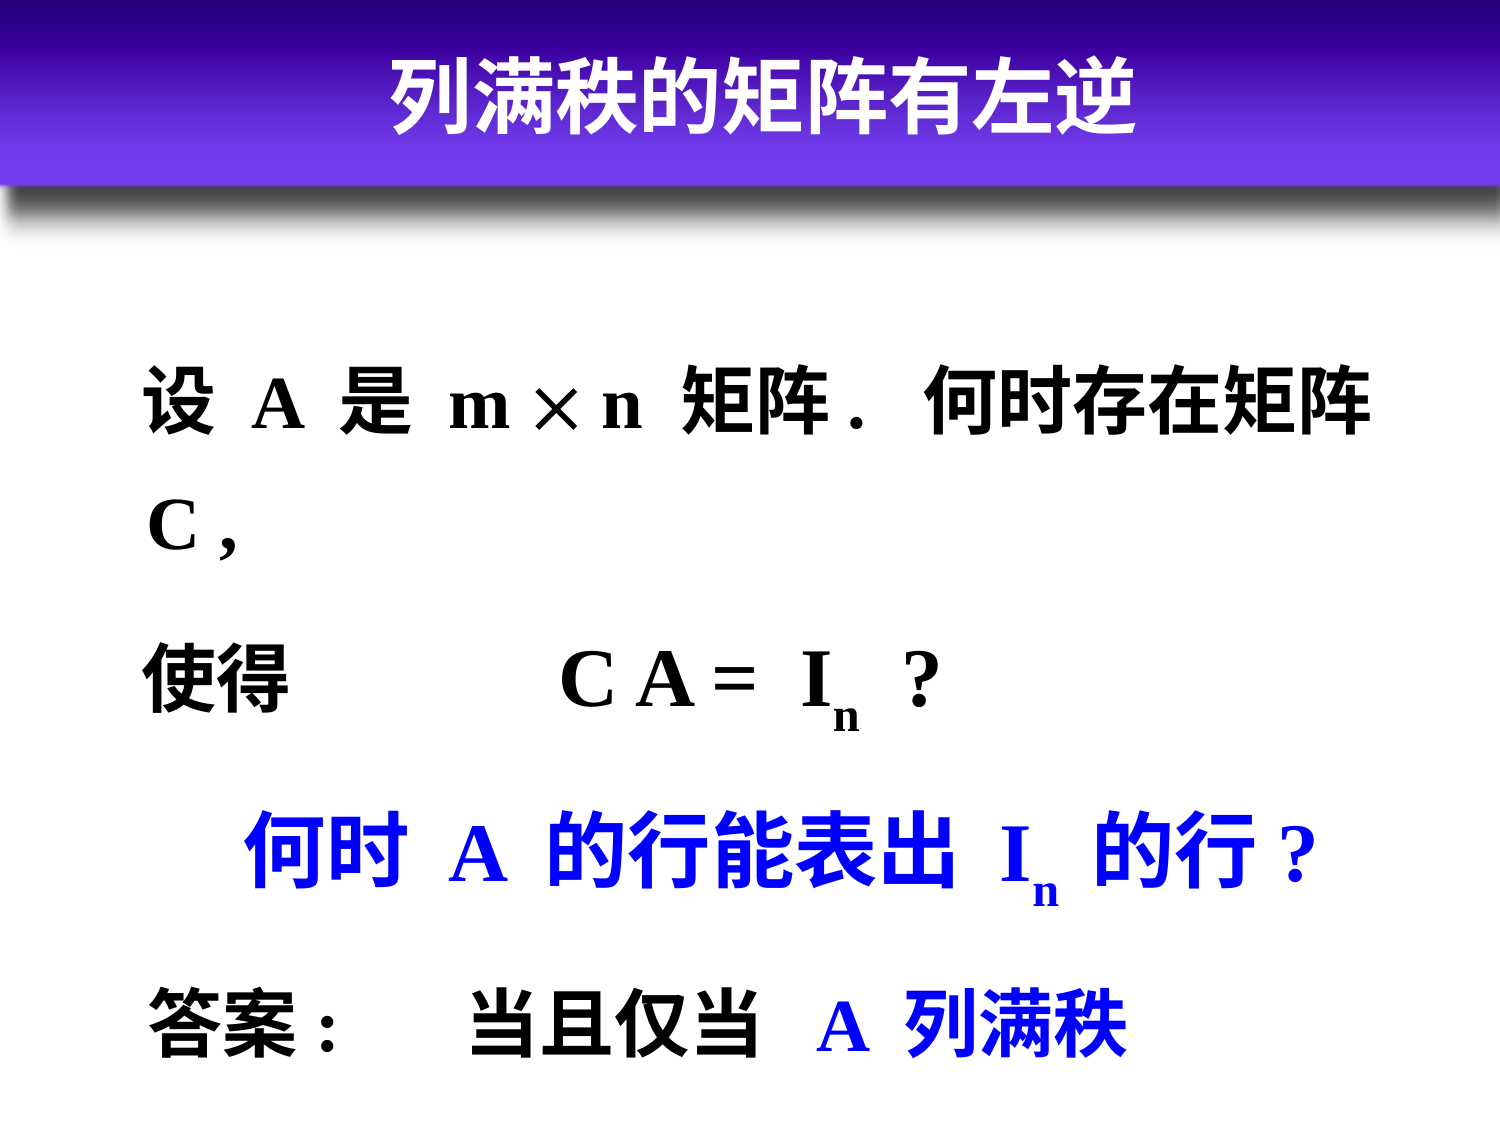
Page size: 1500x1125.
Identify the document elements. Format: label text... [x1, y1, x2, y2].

picture [0, 0, 1500, 280]
list 设 A 是 m  n 矩阵. 何时存在矩阵 C , 使得 C A = In ? 何时 A 的行能表出 In 的行? 答案: 当且仅当 A 列满秩 [75, 314, 1425, 1005]
